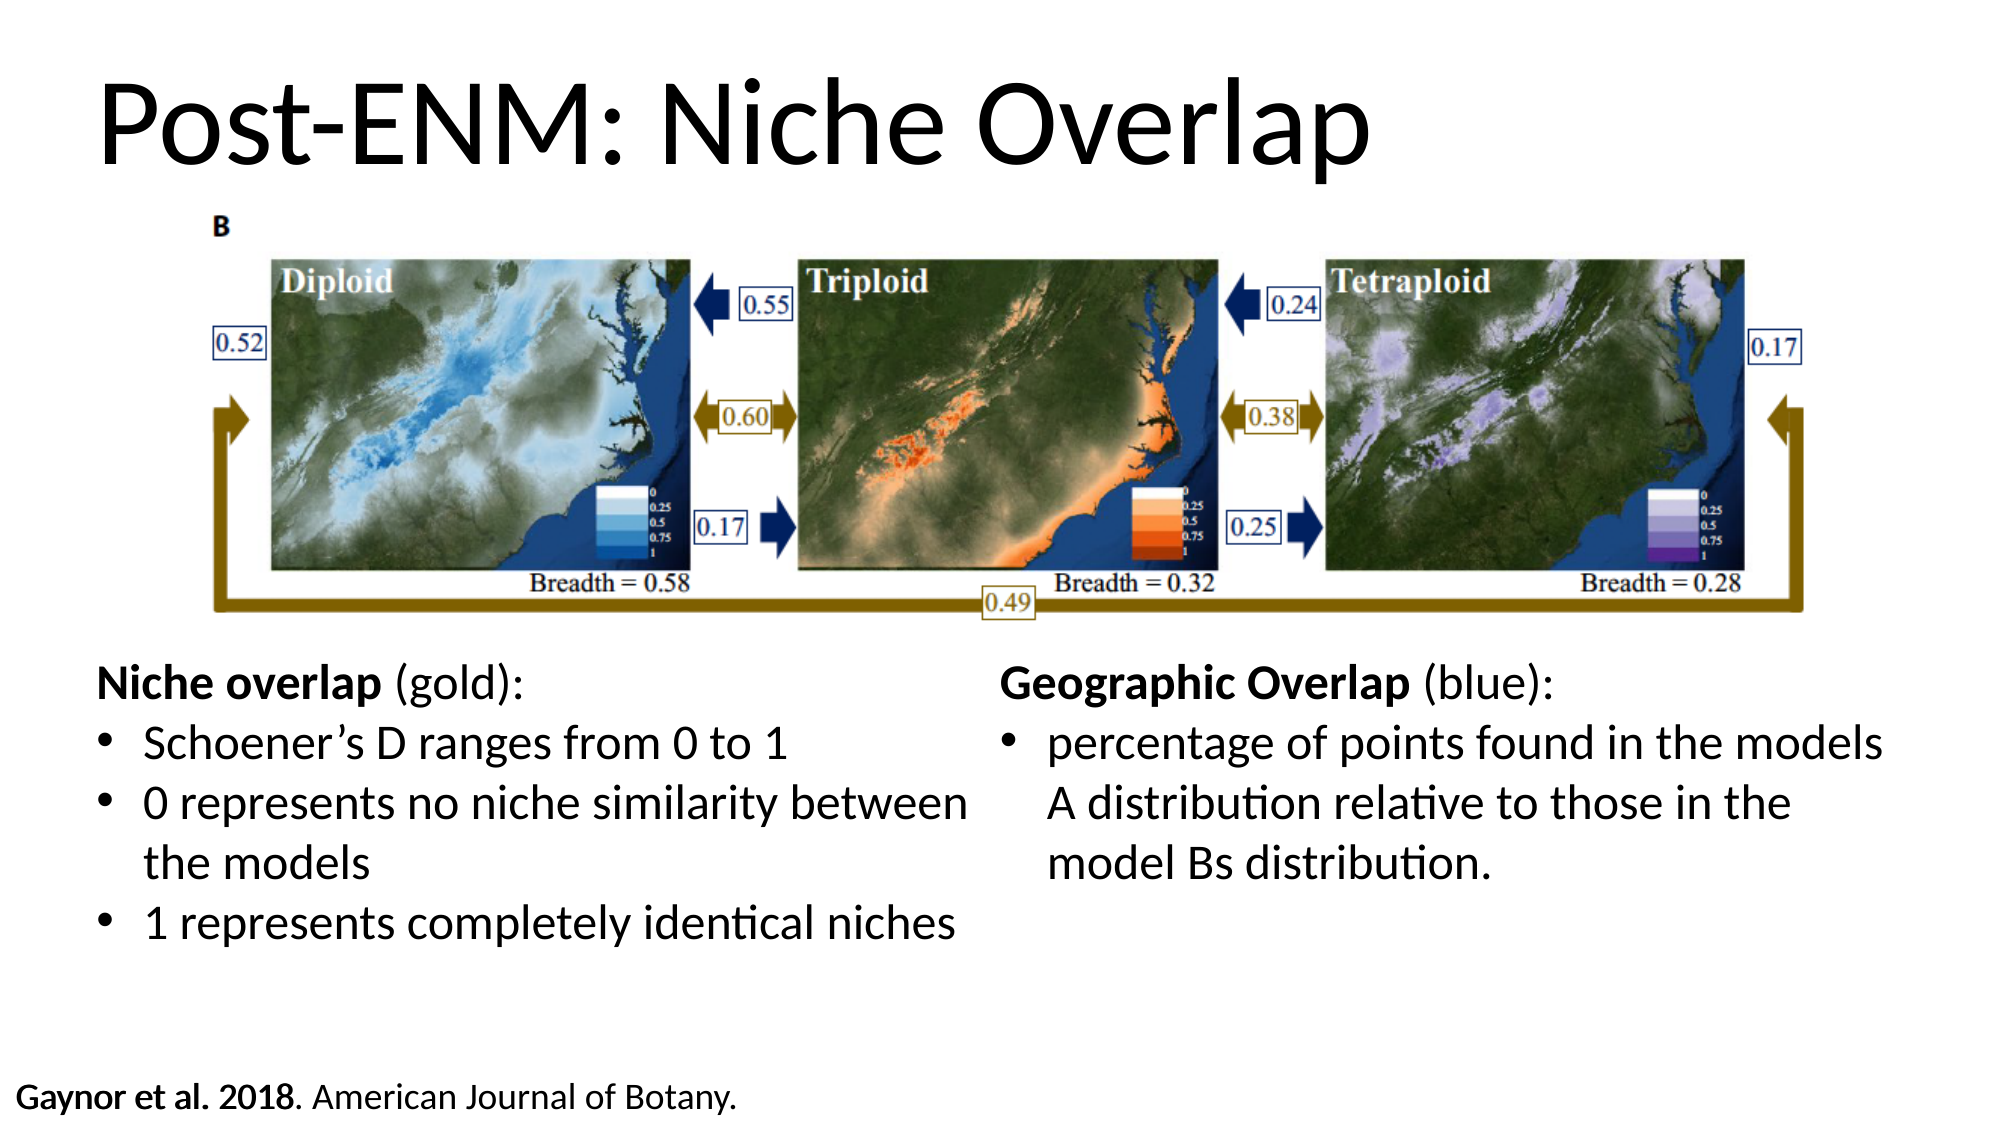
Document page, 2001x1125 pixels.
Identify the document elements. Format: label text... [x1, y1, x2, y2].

text_box Gaynor et al. 2018. American Journal of Botany. [0, 1064, 754, 1125]
picture [157, 196, 1843, 631]
text_box Post-ENM: Niche Overlap [81, 32, 1390, 198]
text_box Niche overlap (gold): Schoener’s D ranges from 0 to 1 0 represents no niche similarity between the models 1 represents completely identical niches Geographic Overlap (blue): percentage of points found in the models A distribution relative to those in the model Bs distribution. [81, 641, 1919, 1125]
